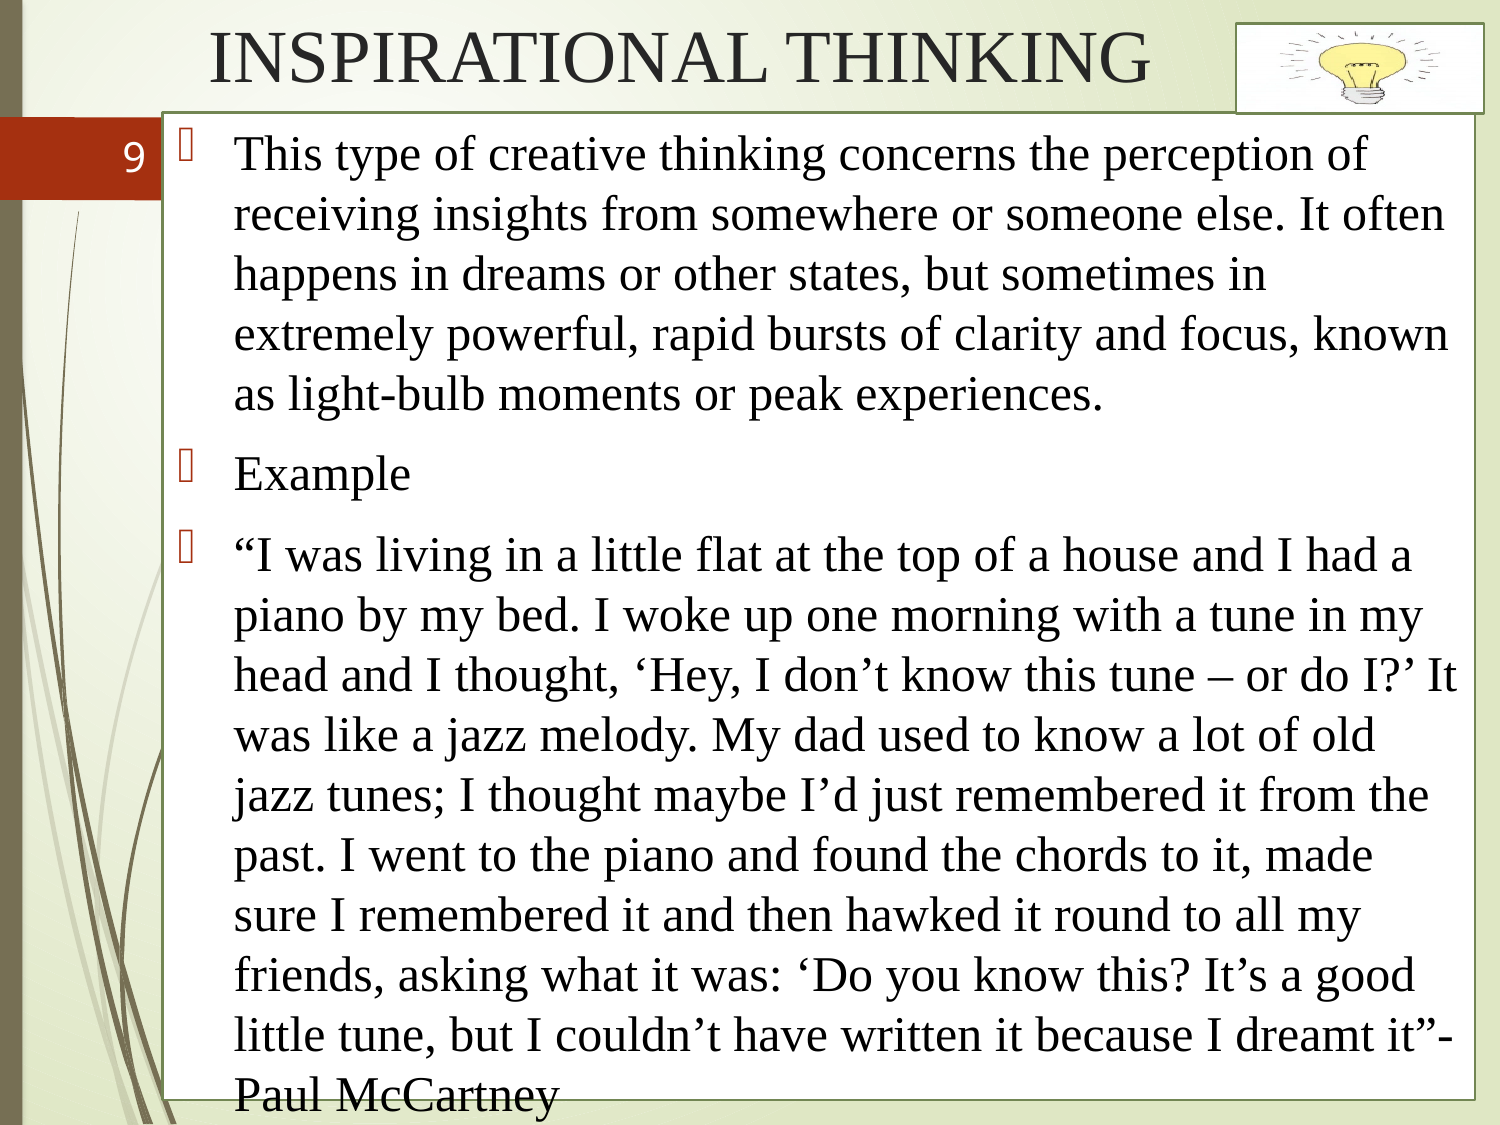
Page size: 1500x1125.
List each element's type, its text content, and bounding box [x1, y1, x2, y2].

title INSPIRATIONAL THINKING [174, 0, 1272, 111]
picture [1237, 24, 1483, 113]
slide_number 9 [65, 129, 162, 190]
list This type of creative thinking concerns the perception of receiving insights from somewhere or someone else. It often happens in dreams or other states, but sometimes in extremely powerful, rapid bursts of clarity and focus, known as light-bulb moments or peak experiences. Example “I was living in a little flat at the top of a house and I had a piano by my bed. I woke up one morning with a tune in my head and I thought, ‘Hey, I don’t know this tune – or do I?’ It was like a jazz melody. My dad used to know a lot of old jazz tunes; I thought maybe I’d just remembered it from the past. I went to the piano and found the chords to it, made sure I remembered it and then hawked it round to all my friends, asking what it was: ‘Do you know this? It’s a good little tune, but I couldn’t have written it because I dreamt it”- Paul McCartney [161, 111, 1476, 1101]
